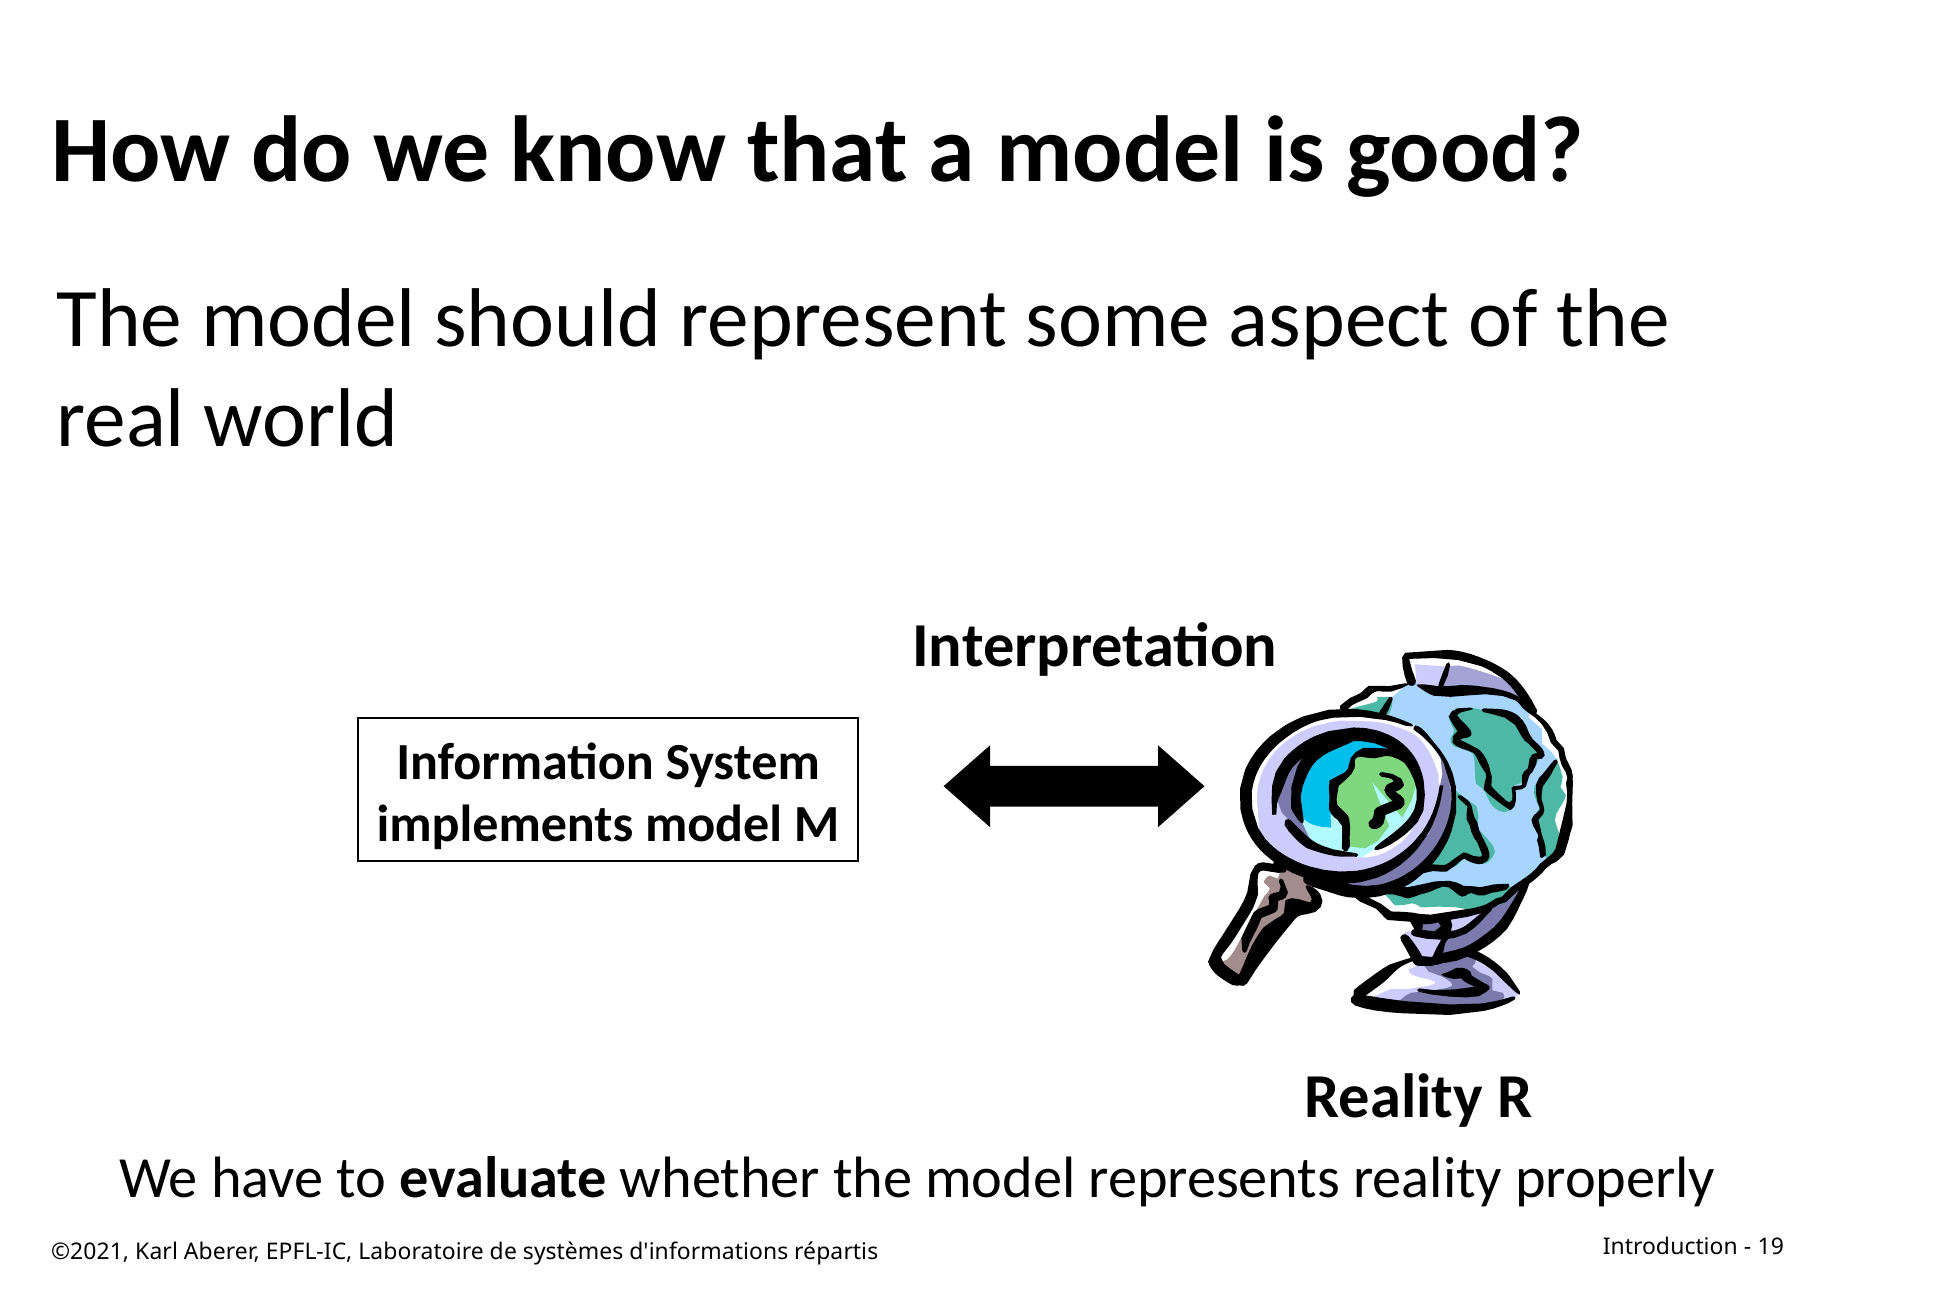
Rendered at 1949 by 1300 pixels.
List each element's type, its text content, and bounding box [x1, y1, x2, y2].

title How do we know that a model is good? [32, 57, 1803, 232]
text_box Reality R [1286, 1045, 1552, 1131]
text_box Interpretation [893, 595, 1297, 689]
text_box Information System implements model M [358, 717, 859, 862]
footer ©2021, Karl Aberer, EPFL-IC, Laboratoire de systèmes d'informations répartis [32, 1227, 1284, 1271]
list The model should represent some aspect of the real world [37, 253, 1809, 1208]
picture [1204, 649, 1574, 1019]
text_box We have to evaluate whether the model represents reality properly [104, 1131, 1731, 1217]
text_box [943, 745, 1199, 828]
